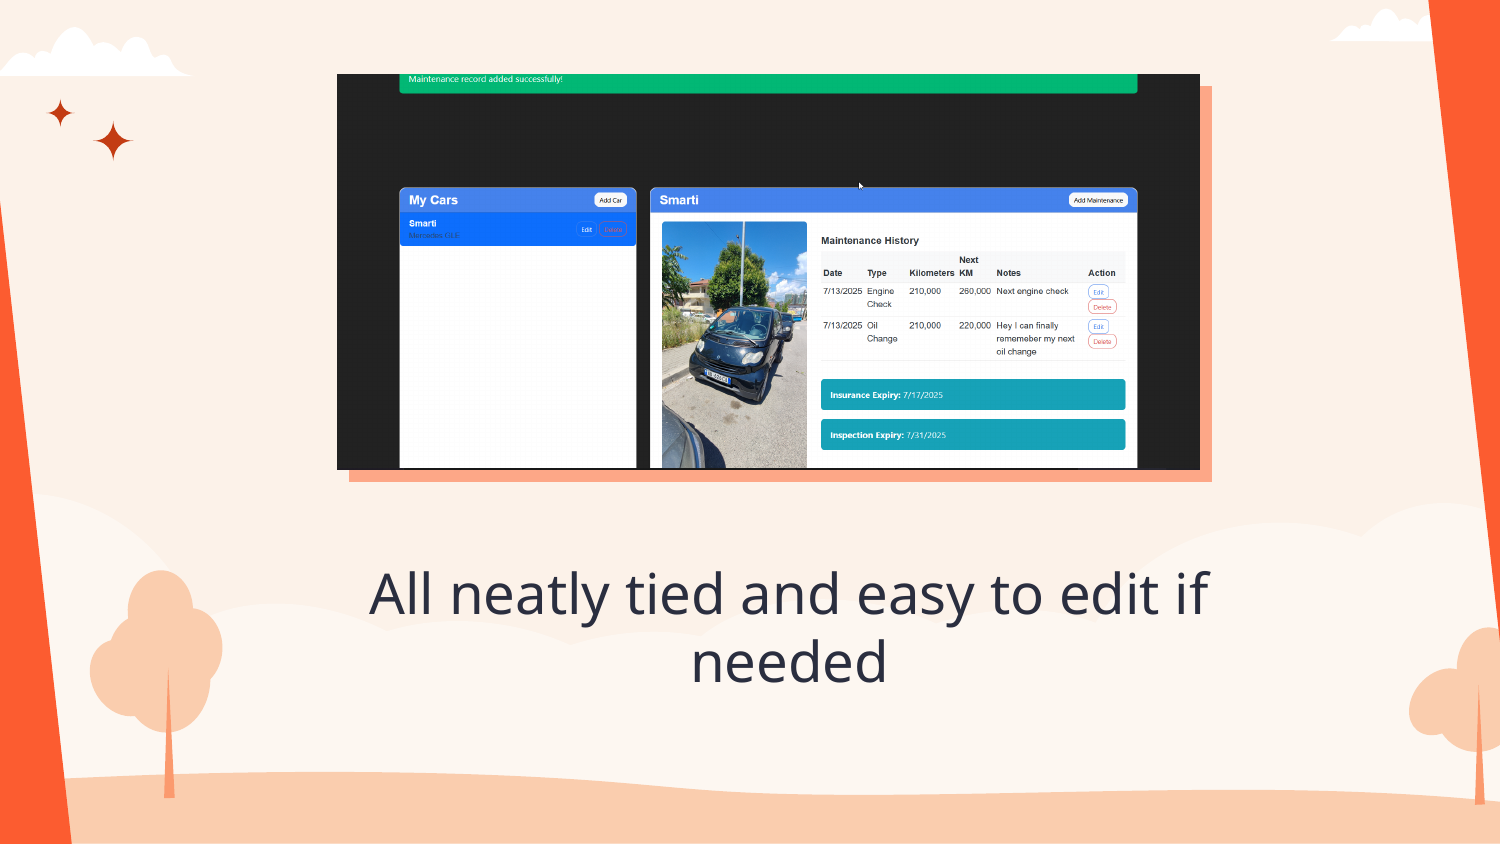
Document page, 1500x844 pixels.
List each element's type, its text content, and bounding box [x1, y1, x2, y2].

picture [337, 74, 1201, 470]
title All neatly tied and easy to edit if needed [341, 543, 1238, 638]
